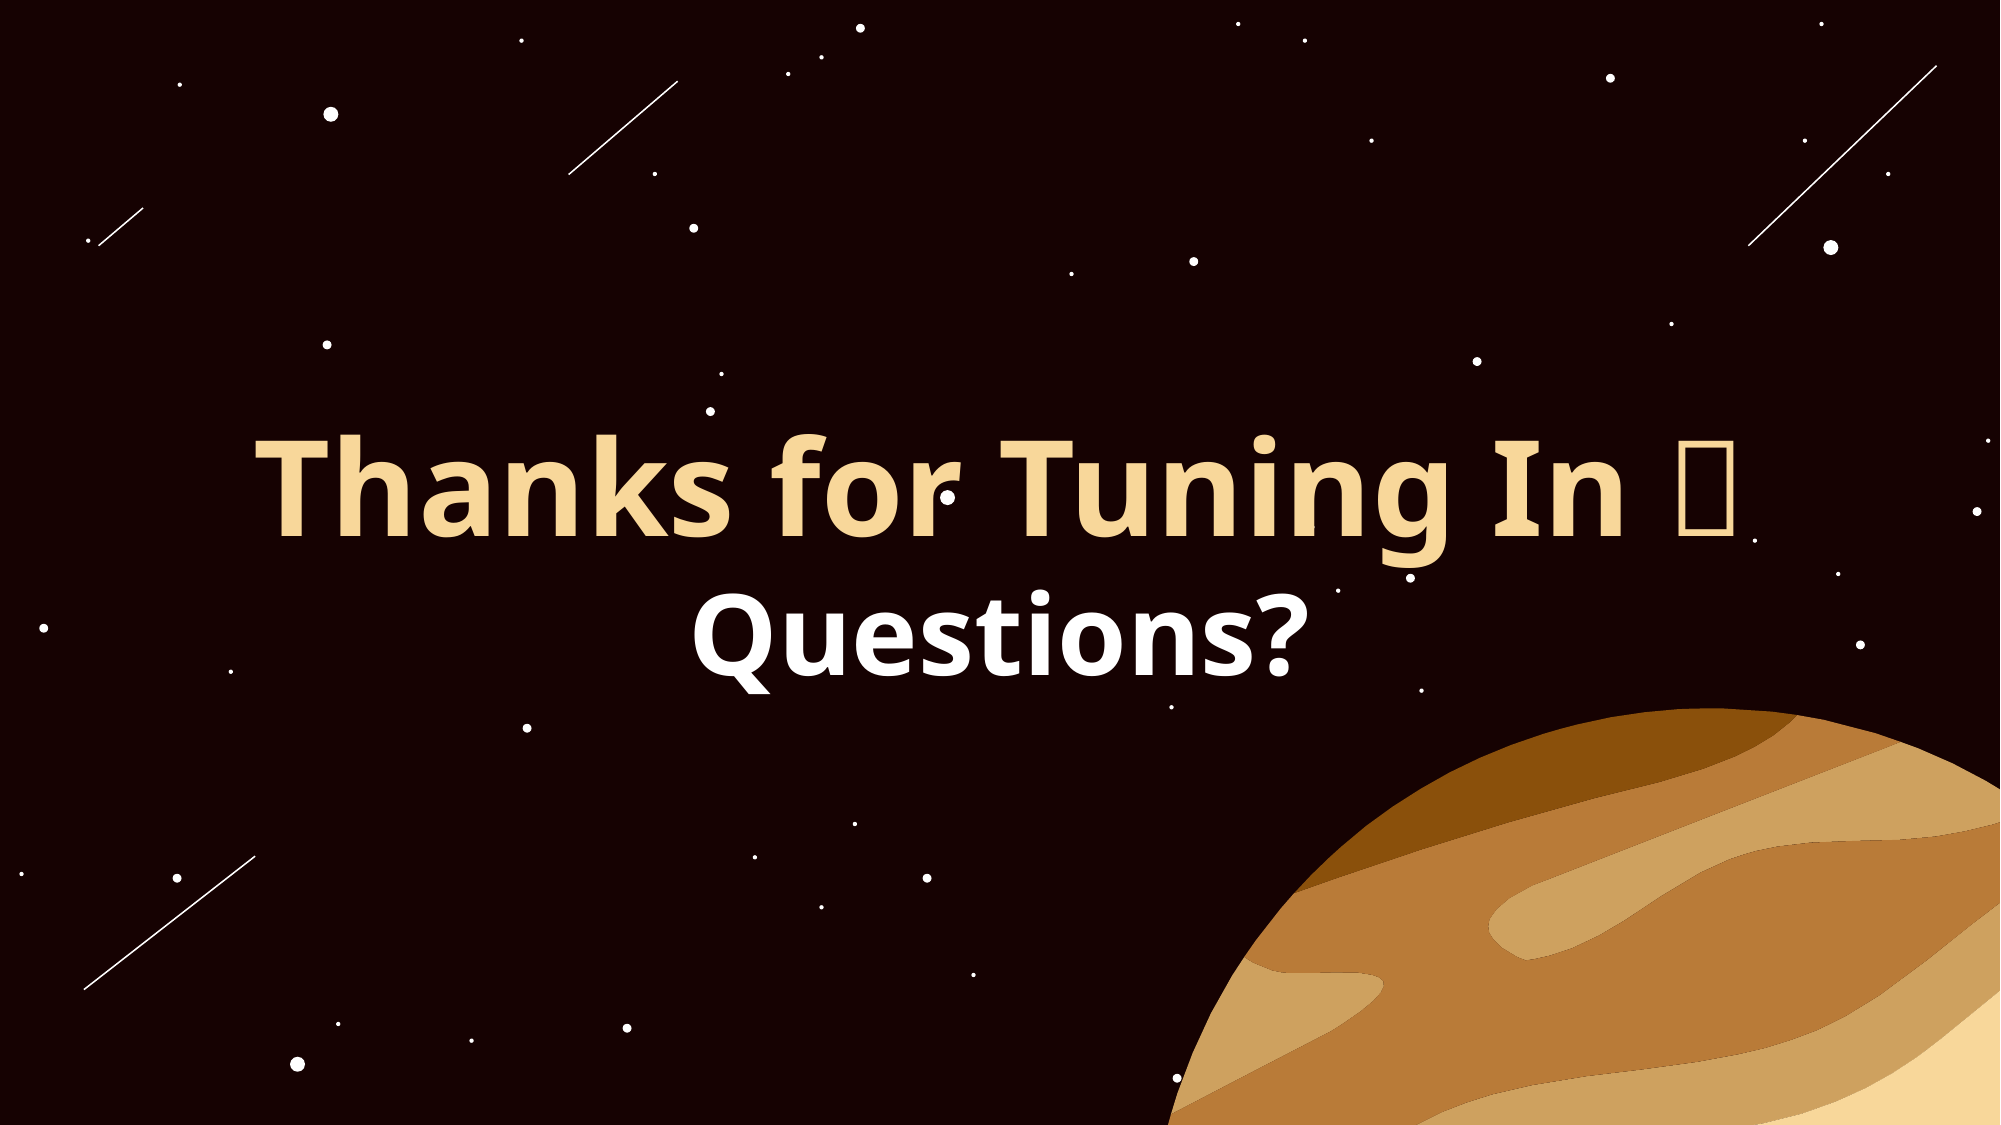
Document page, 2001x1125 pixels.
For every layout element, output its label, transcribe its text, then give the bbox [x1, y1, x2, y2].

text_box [1148, 708, 2000, 1125]
title Thanks for Tuning In  Questions? [137, 316, 1863, 785]
